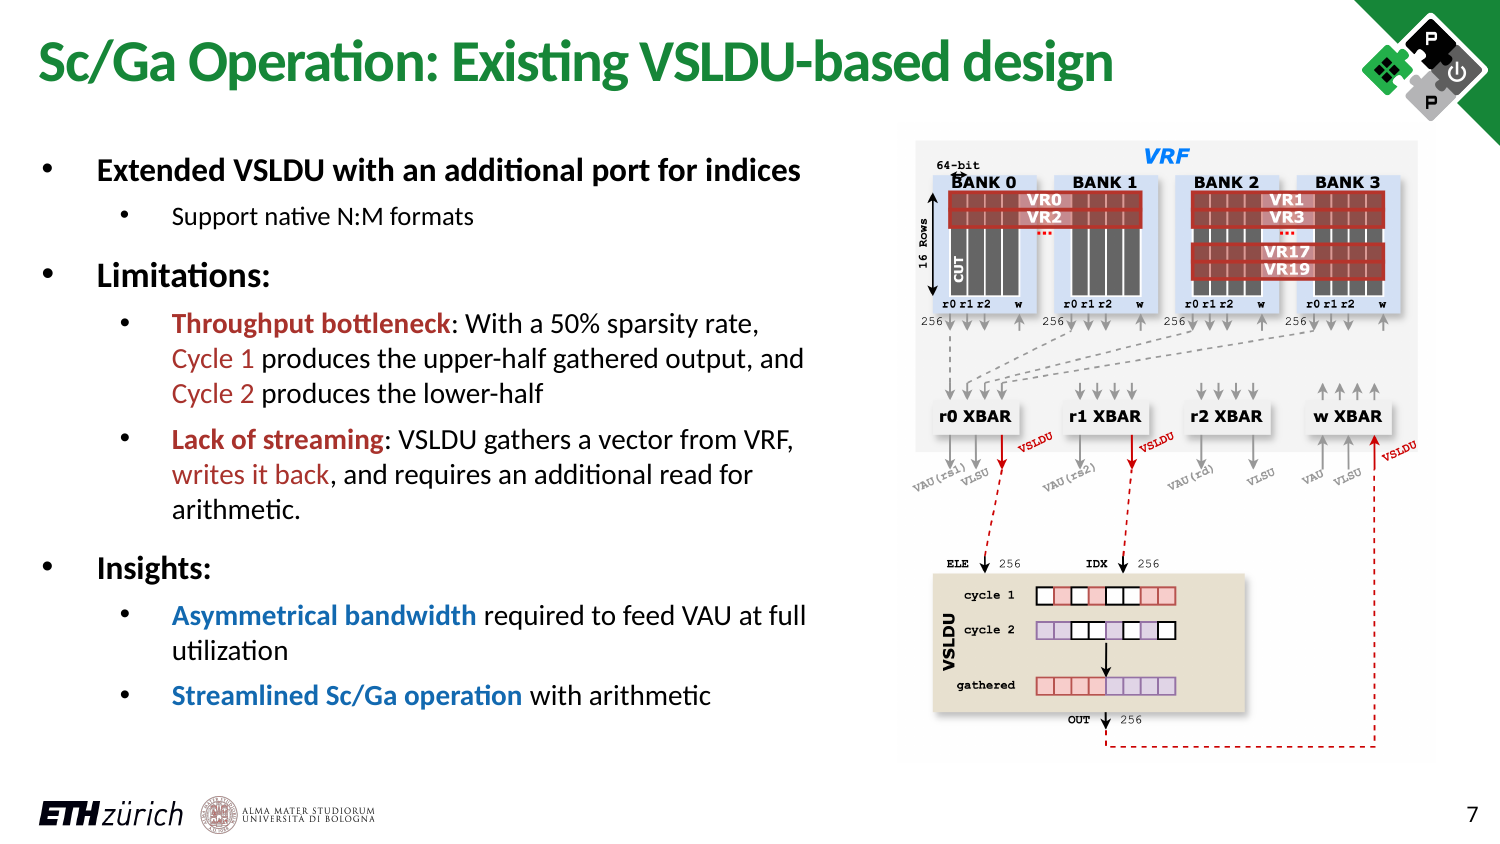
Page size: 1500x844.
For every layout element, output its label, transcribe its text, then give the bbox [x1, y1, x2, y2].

picture [897, 18, 1483, 763]
title Sc/Ga Operation: Existing VSLDU-based design [38, 22, 1352, 103]
picture [242, 805, 375, 822]
picture [38, 801, 183, 826]
slide_number 7 [1420, 799, 1491, 837]
list Extended VSLDU with an additional port for indices Support native N:M formats Limitations: Throughput bottleneck: With a 50% sparsity rate, Cycle 1 produces the upper-half gathered output, and Cycle 2 produces the lower-half Lack of streaming: VSLDU gathers a vector from VRF, writes it back, and requires an additional read for arithmetic. Insights: Asymmetrical bandwidth required to feed VAU at full utilization Streamlined Sc/Ga operation with arithmetic [21, 142, 849, 733]
picture [199, 796, 239, 835]
